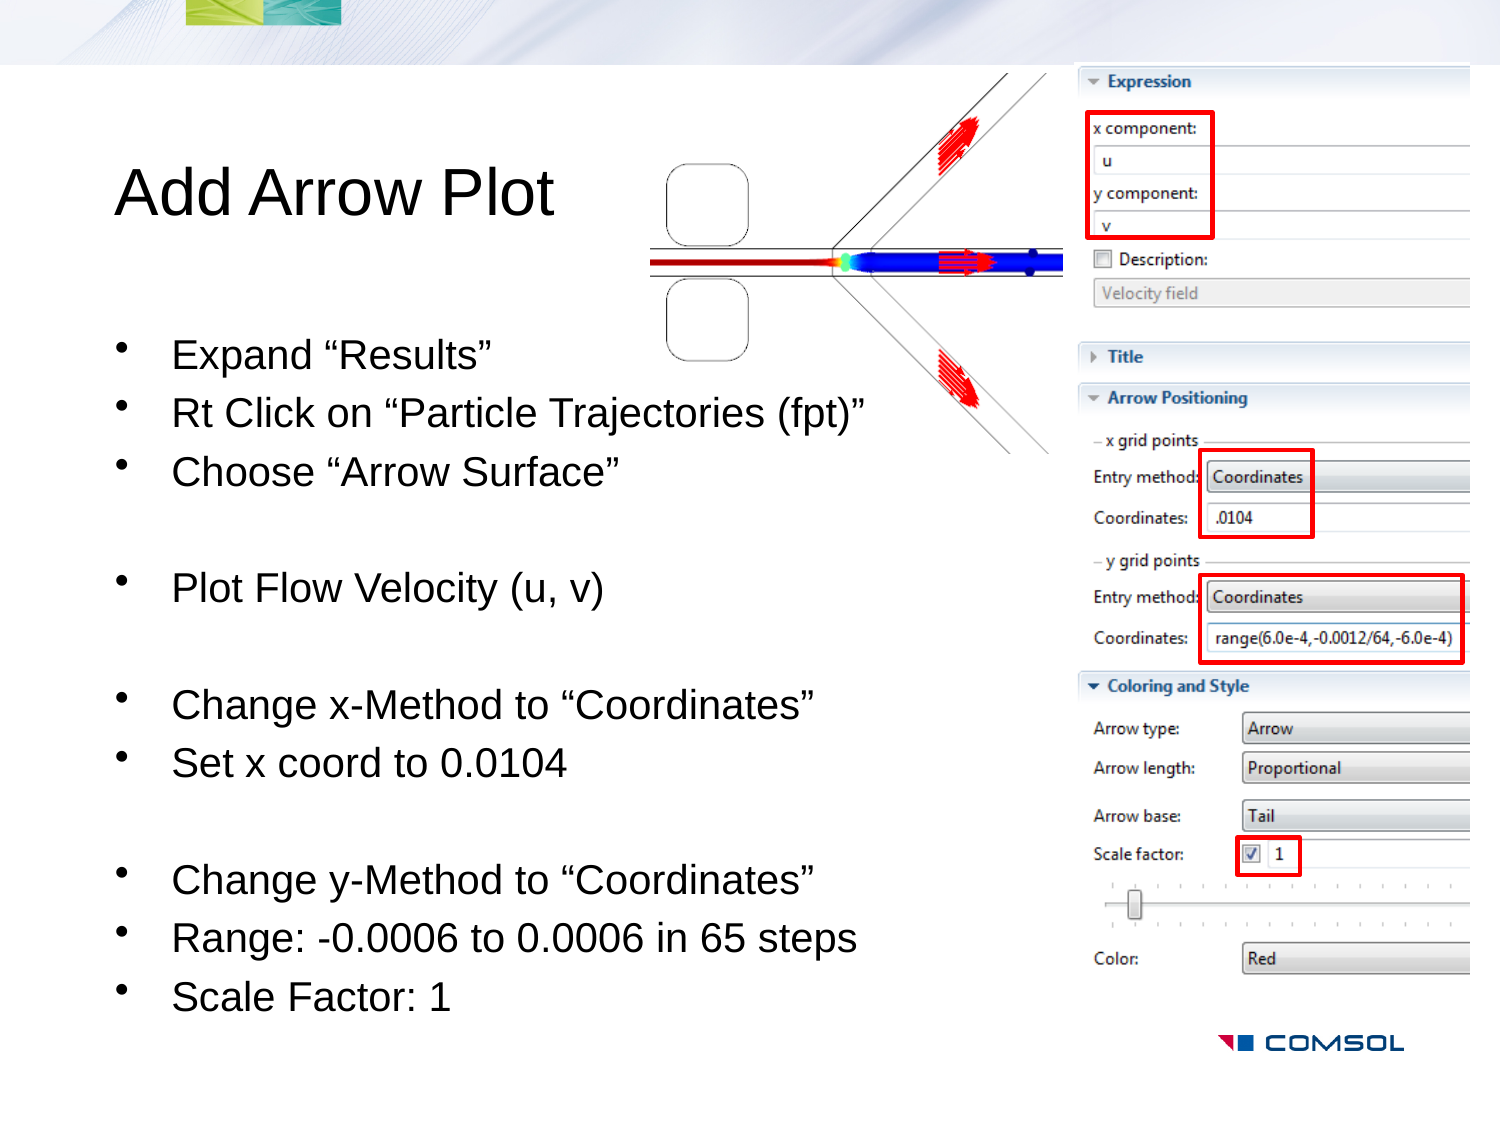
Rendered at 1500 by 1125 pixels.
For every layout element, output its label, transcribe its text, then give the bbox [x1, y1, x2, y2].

list Expand “Results” Rt Click on “Particle Trajectories (fpt)” Choose “Arrow Surface” Plot Flow Velocity (u, v) Change x-Method to “Coordinates” Set x coord to 0.0104 Change y-Method to “Coordinates” Range: -0.0006 to 0.0006 in 65 steps Scale Factor: 1 [99, 320, 1073, 1000]
title Add Arrow Plot [99, 102, 644, 275]
picture [0, 0, 1500, 1125]
